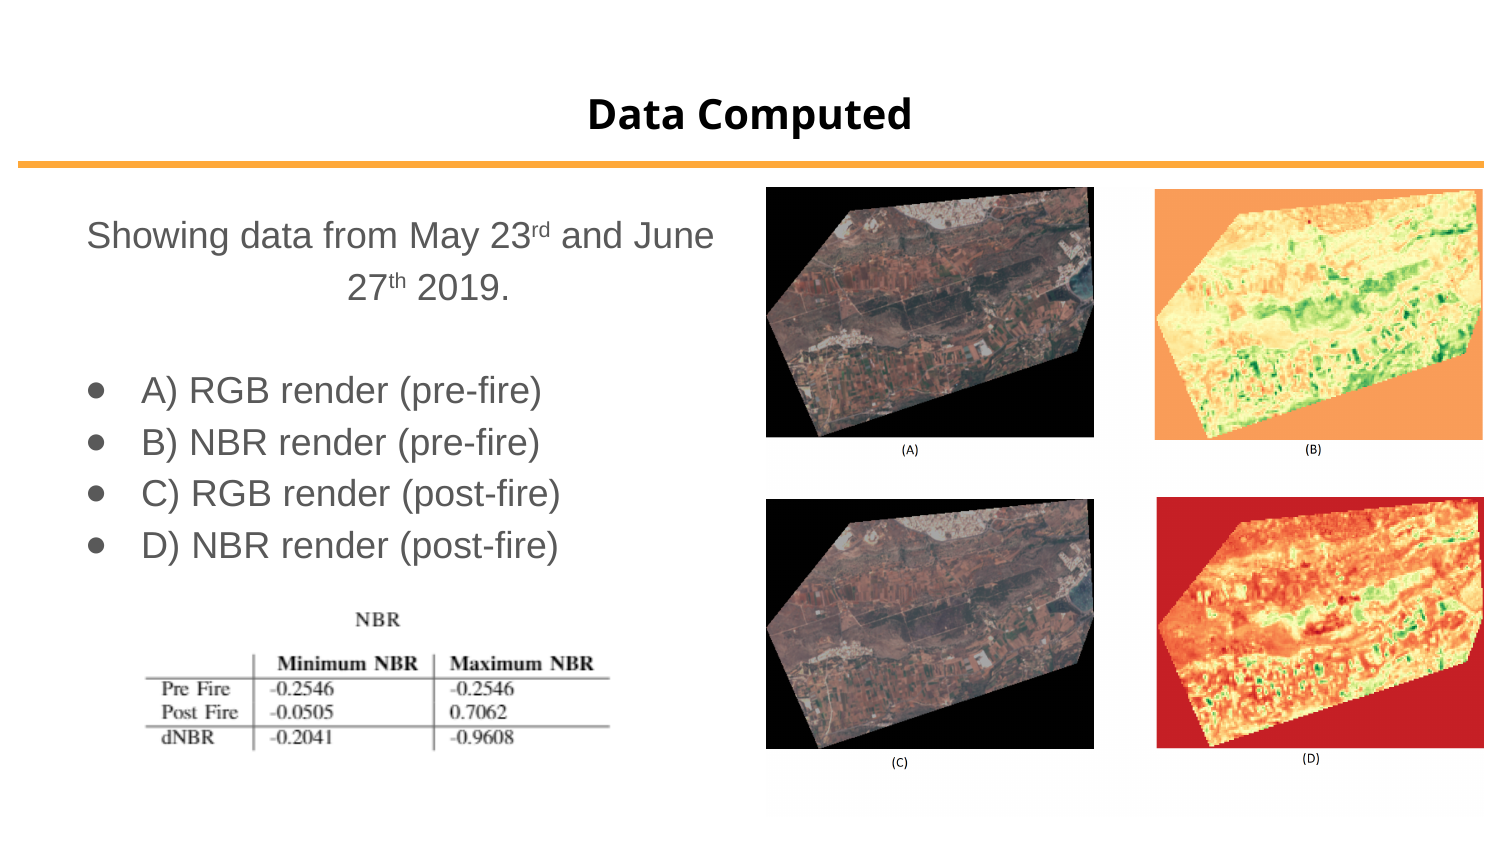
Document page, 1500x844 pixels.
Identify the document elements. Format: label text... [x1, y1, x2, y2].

title Data Computed [51, 72, 1449, 161]
list Showing data from May 23rd and June 27th 2019. A) RGB render (pre-fire) B) NBR render (pre-fire) C) RGB render (post-fire) D) NBR render (post-fire) [51, 189, 732, 750]
picture [89, 610, 641, 763]
picture [765, 187, 1484, 817]
